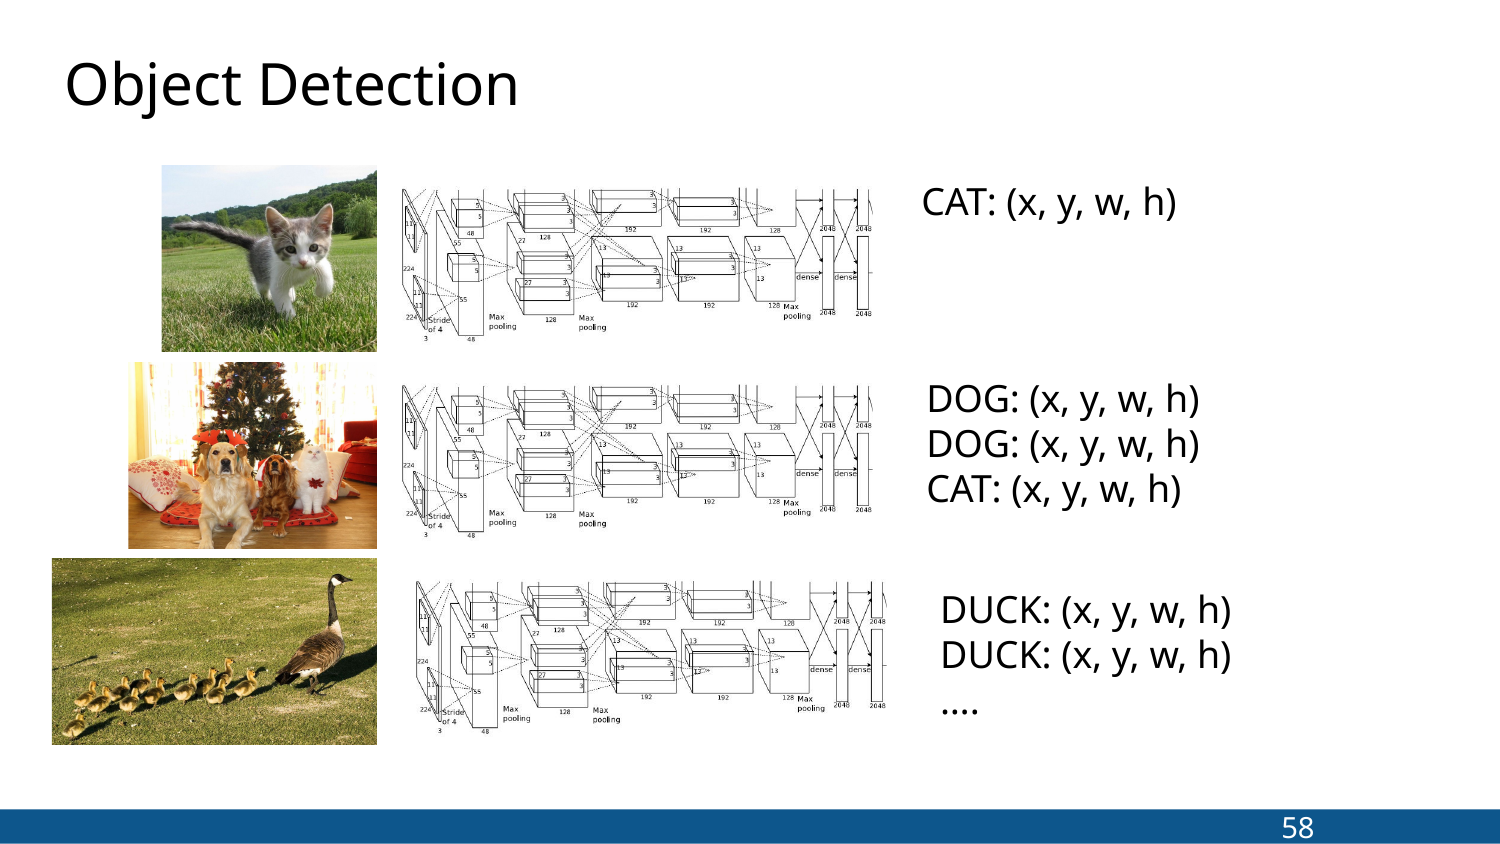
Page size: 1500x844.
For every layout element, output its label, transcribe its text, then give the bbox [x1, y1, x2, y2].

text_box Object Detection [62, 45, 600, 118]
text_box CAT: (x, y, w, h) [919, 176, 1193, 224]
text_box [128, 362, 377, 549]
text_box [416, 579, 887, 737]
text_box [161, 165, 377, 352]
text_box DOG: (x, y, w, h) DOG: (x, y, w, h) CAT: (x, y, w, h) DUCK: (x, y, w, h) DUCK: (x, y, w, h) …. [924, 372, 1243, 722]
slide_number 58 [1275, 800, 1334, 844]
text_box [402, 383, 873, 541]
text_box [51, 558, 377, 745]
text_box [402, 186, 873, 345]
